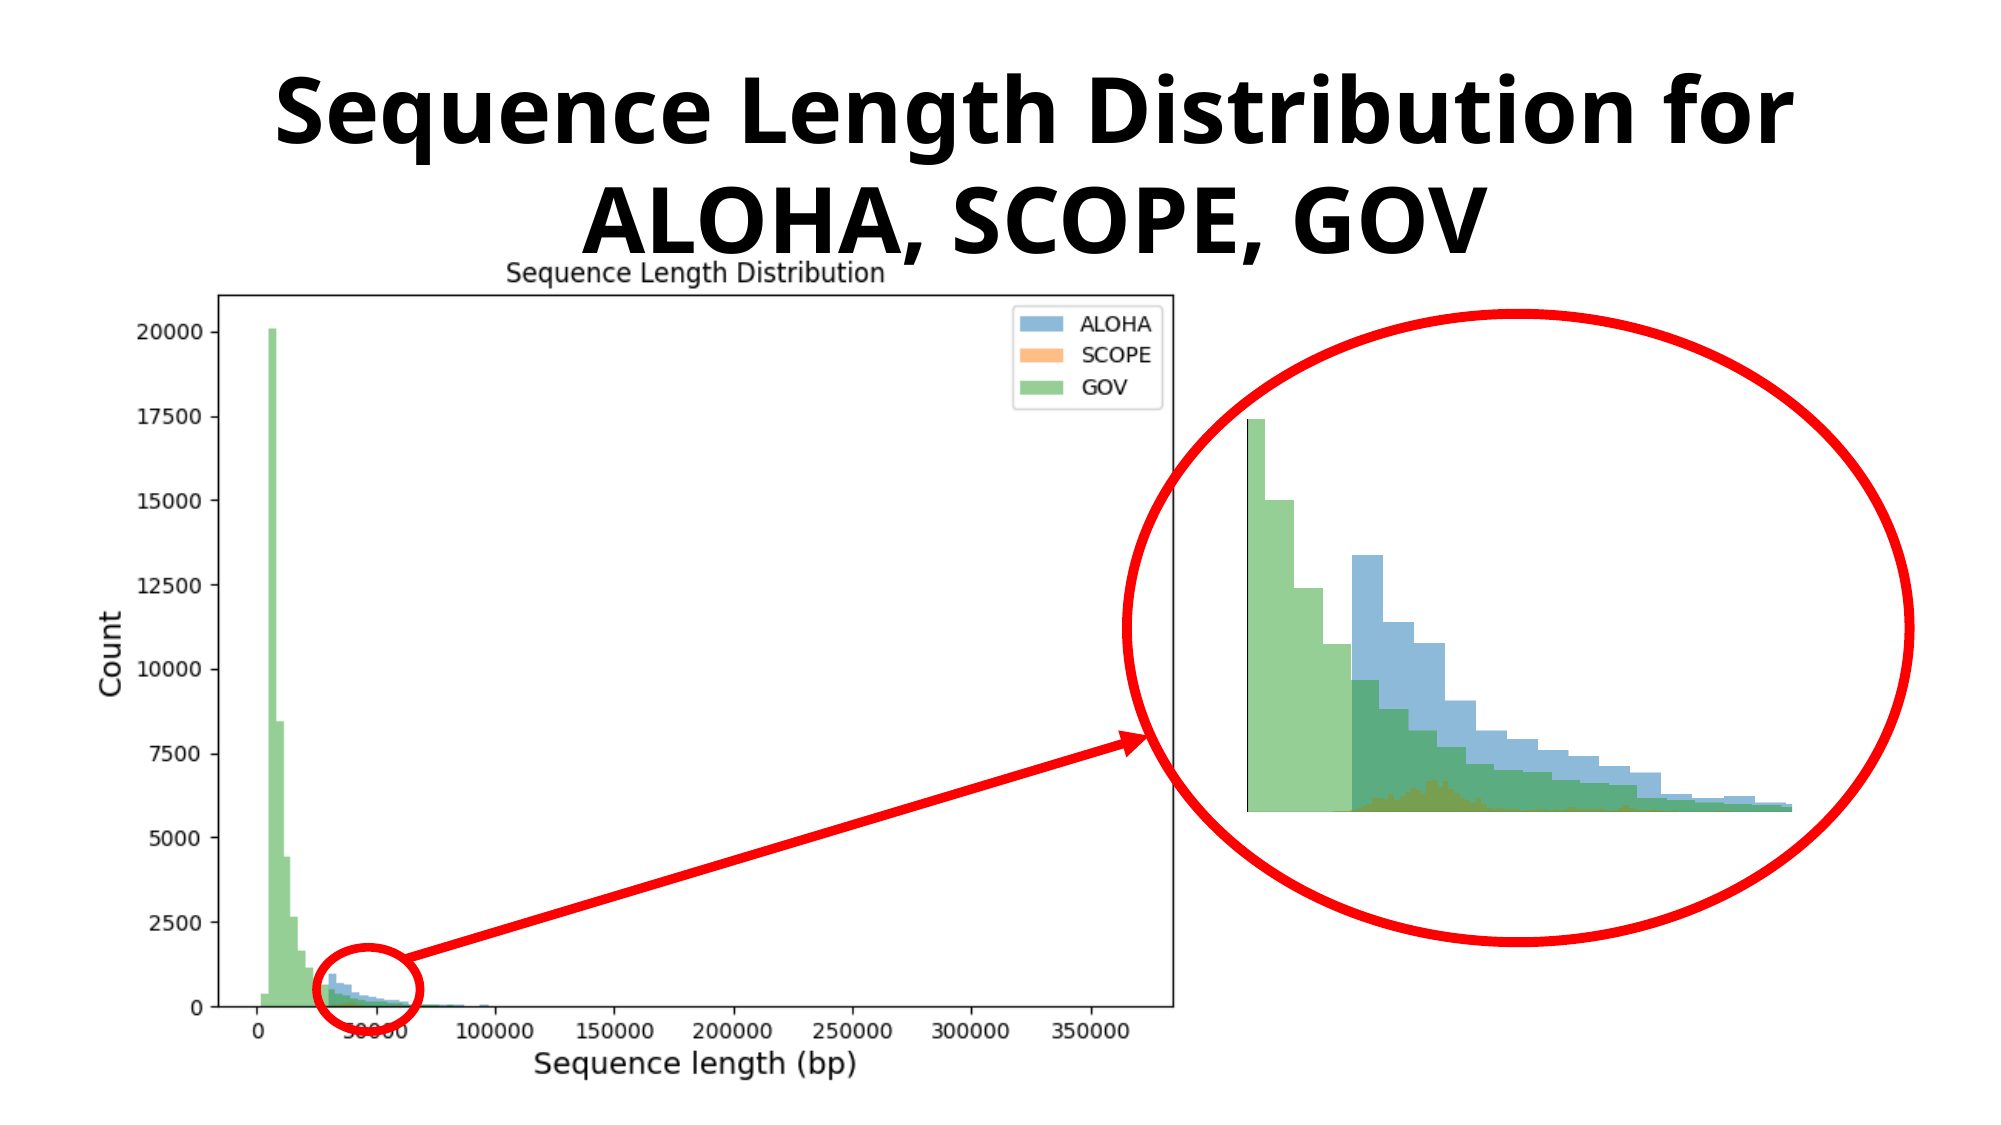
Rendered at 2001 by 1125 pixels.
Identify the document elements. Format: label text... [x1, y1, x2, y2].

picture [64, 184, 1296, 1108]
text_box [315, 309, 1914, 1033]
text_box Sequence Length Distribution for ALOHA, SCOPE, GOV [111, 44, 1961, 280]
